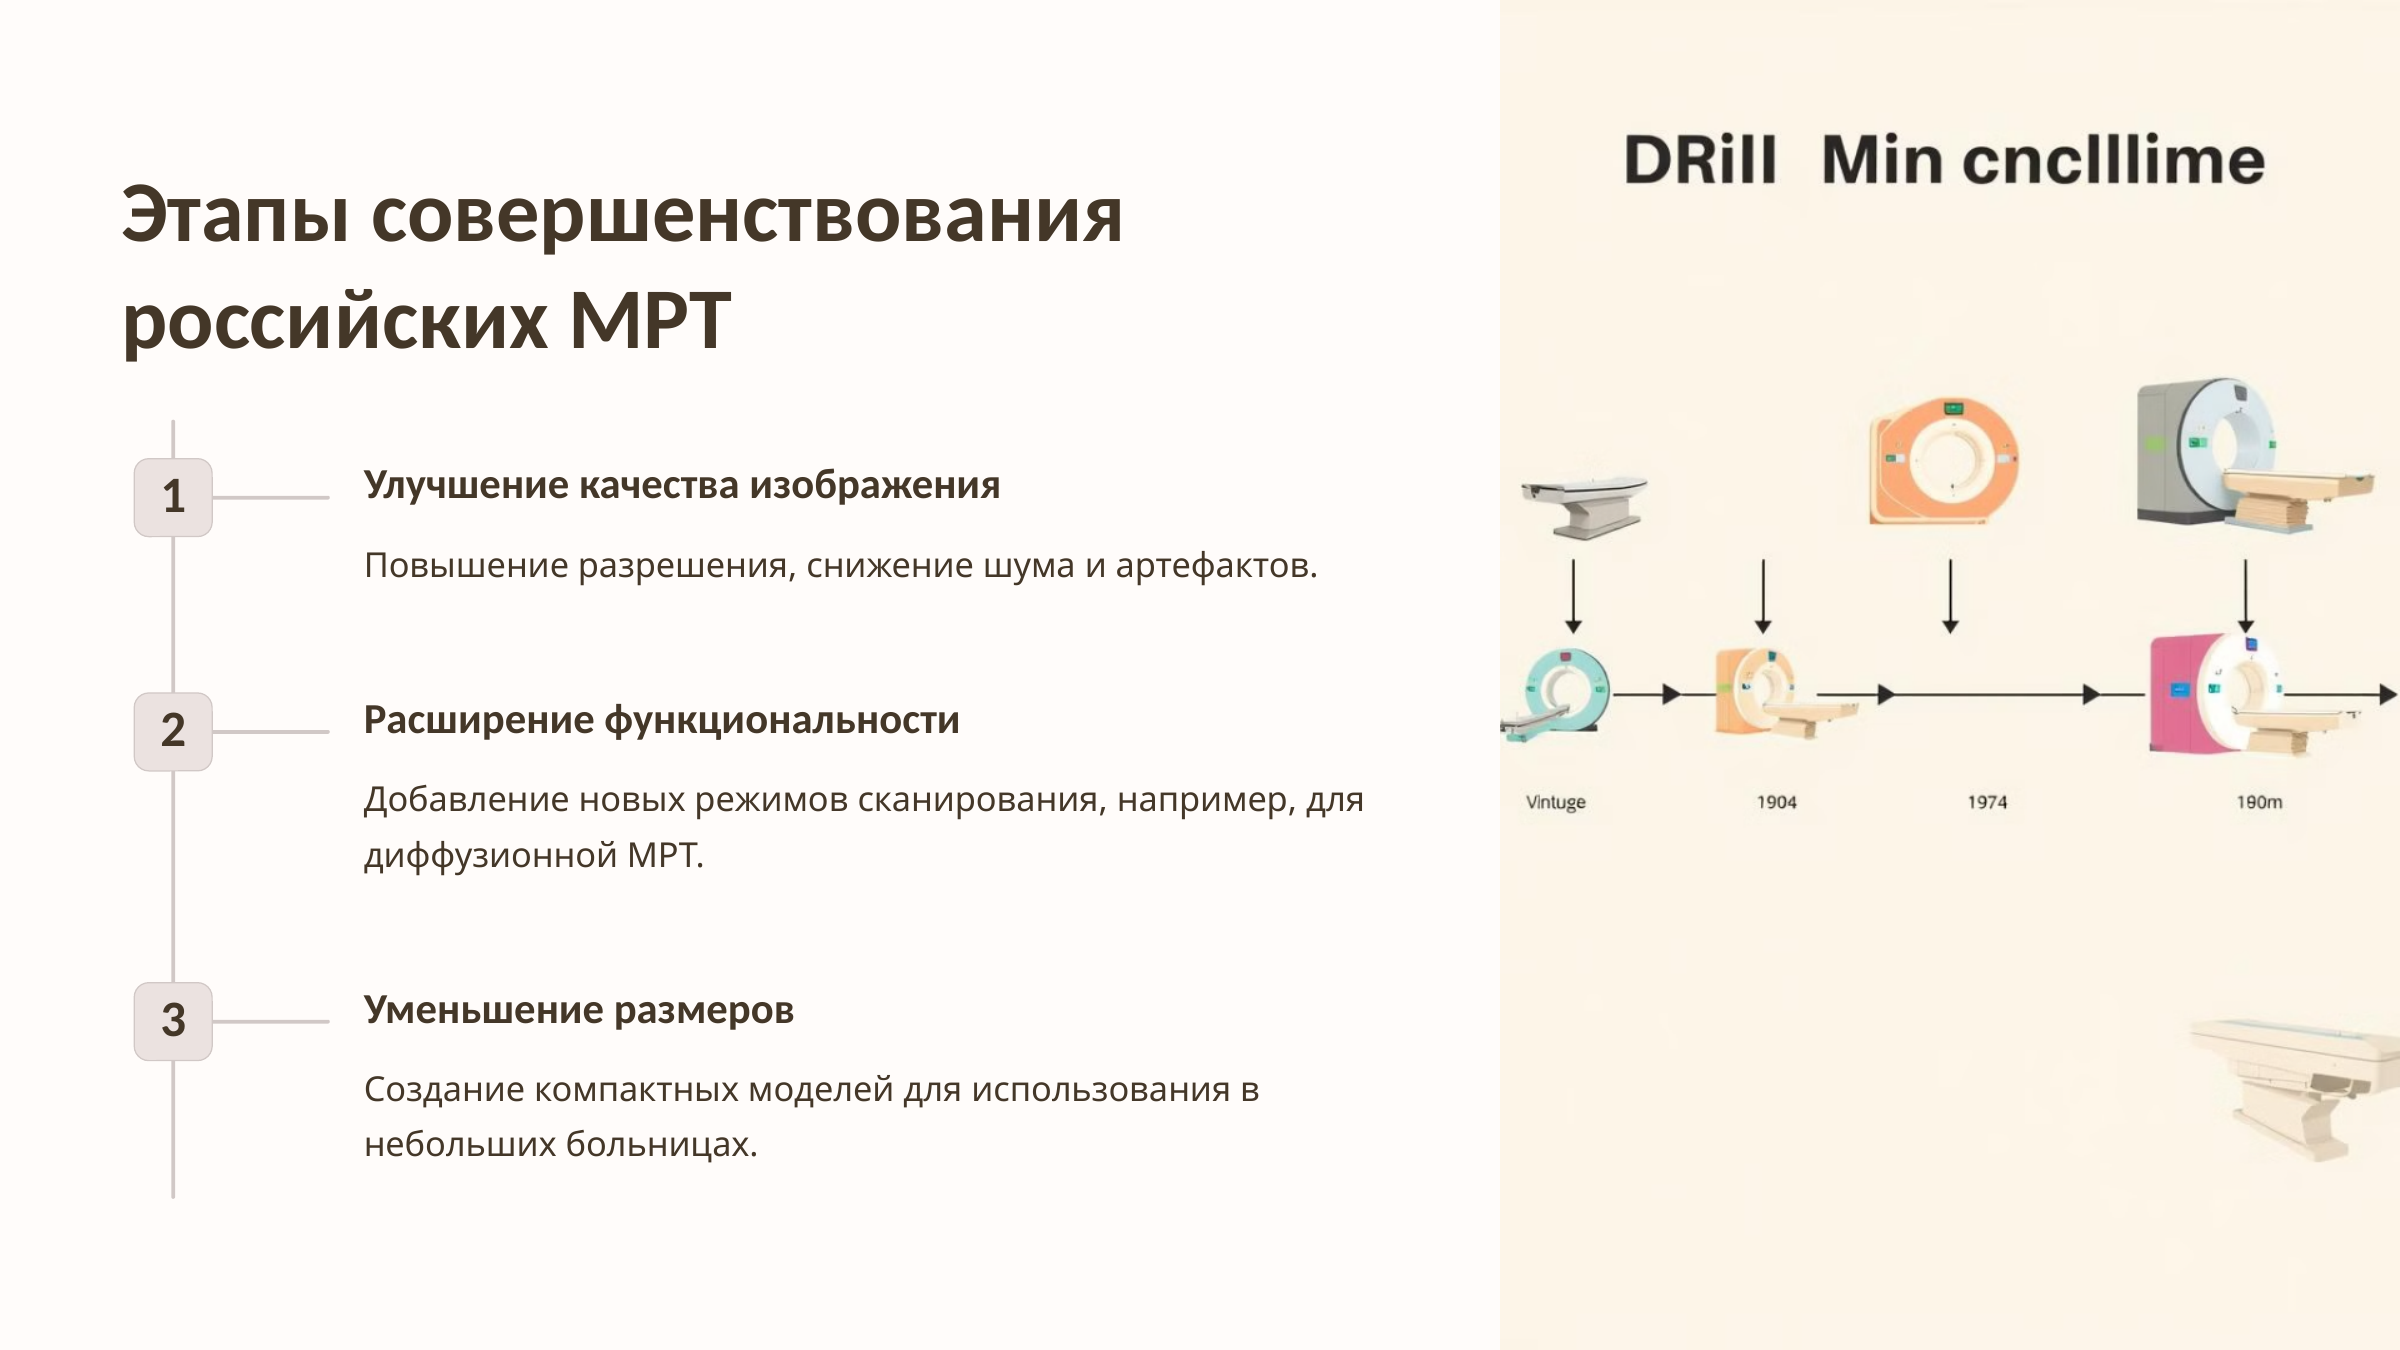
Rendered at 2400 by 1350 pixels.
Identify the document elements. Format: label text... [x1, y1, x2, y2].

text_box [213, 495, 330, 500]
text_box Этапы совершенствования российских МРТ [121, 151, 1379, 368]
text_box [134, 692, 213, 771]
text_box [134, 982, 213, 1061]
text_box Создание компактных моделей для использования в небольших больницах. [363, 1053, 1379, 1165]
text_box [171, 1061, 176, 1199]
text_box Добавление новых режимов сканирования, например, для диффузионной МРТ. [363, 763, 1379, 875]
text_box [171, 537, 176, 692]
text_box [134, 458, 213, 537]
text_box Уменьшение размеров [363, 978, 893, 1033]
text_box [213, 730, 330, 734]
text_box [213, 1019, 330, 1024]
text_box [171, 419, 176, 458]
text_box [171, 771, 176, 982]
text_box Повышение разрешения, снижение шума и артефактов. [363, 529, 1379, 585]
text_box 3 [160, 995, 186, 1048]
text_box Улучшение качества изображения [363, 454, 1162, 509]
picture [1499, 0, 2400, 1350]
text_box 2 [159, 705, 187, 758]
text_box 1 [163, 471, 183, 524]
text_box Расширение функциональности [363, 688, 1105, 743]
